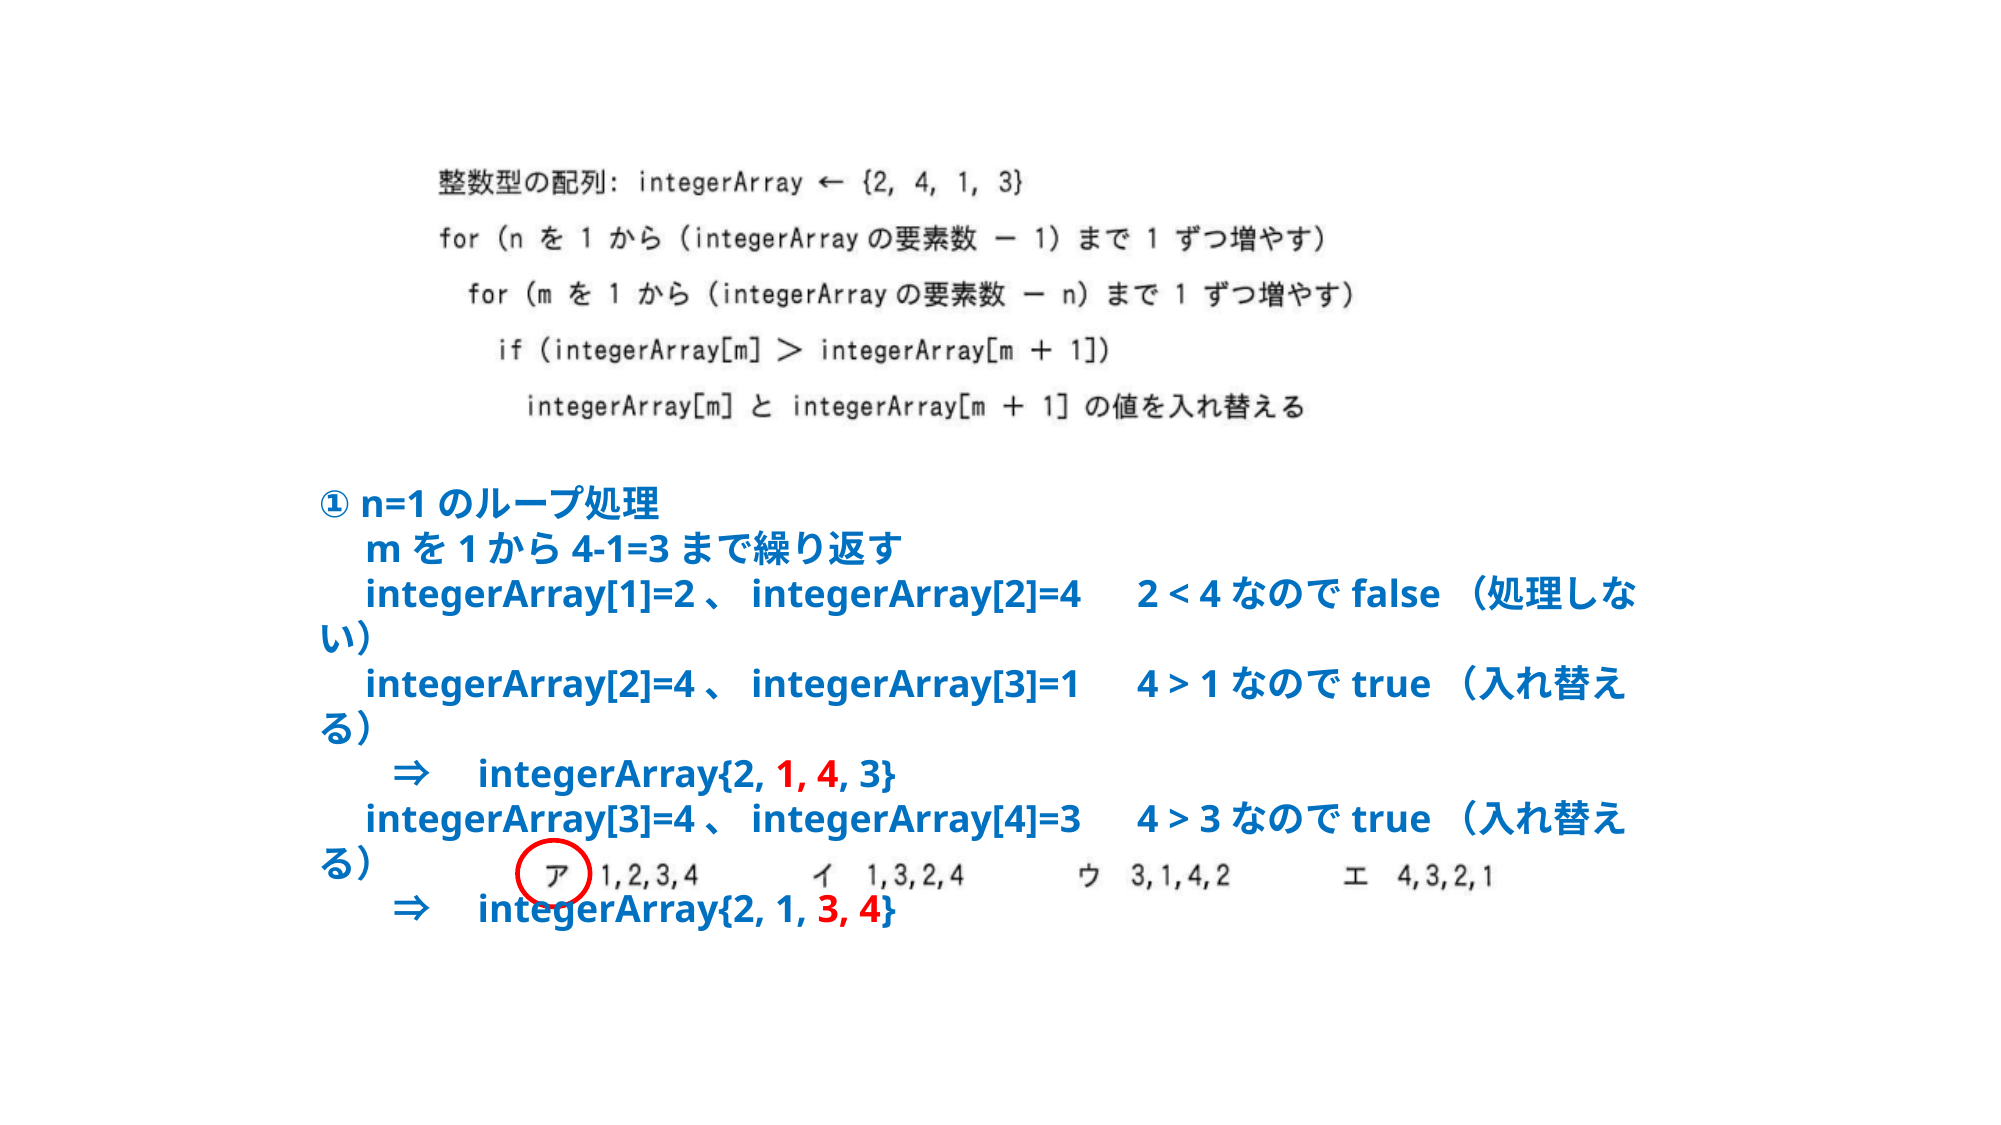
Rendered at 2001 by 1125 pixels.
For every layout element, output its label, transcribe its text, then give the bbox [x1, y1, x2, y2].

text_box ① n=1のループ処理 mを1から4-1=3まで繰り返す integerArray[1]=2、integerArray[2]=4 2 < 4なのでfalse（処理しない） integerArray[2]=4、integerArray[3]=1 4 > 1なのでtrue（入れ替える） ⇒ integerArray{2, 1, 4, 3} integerArray[3]=4、integerArray[4]=3 4 > 3なのでtrue（入れ替える） ⇒ integerArray{2, 1, 3, 4} [304, 472, 1696, 982]
picture [539, 851, 1505, 896]
picture [384, 151, 1376, 447]
